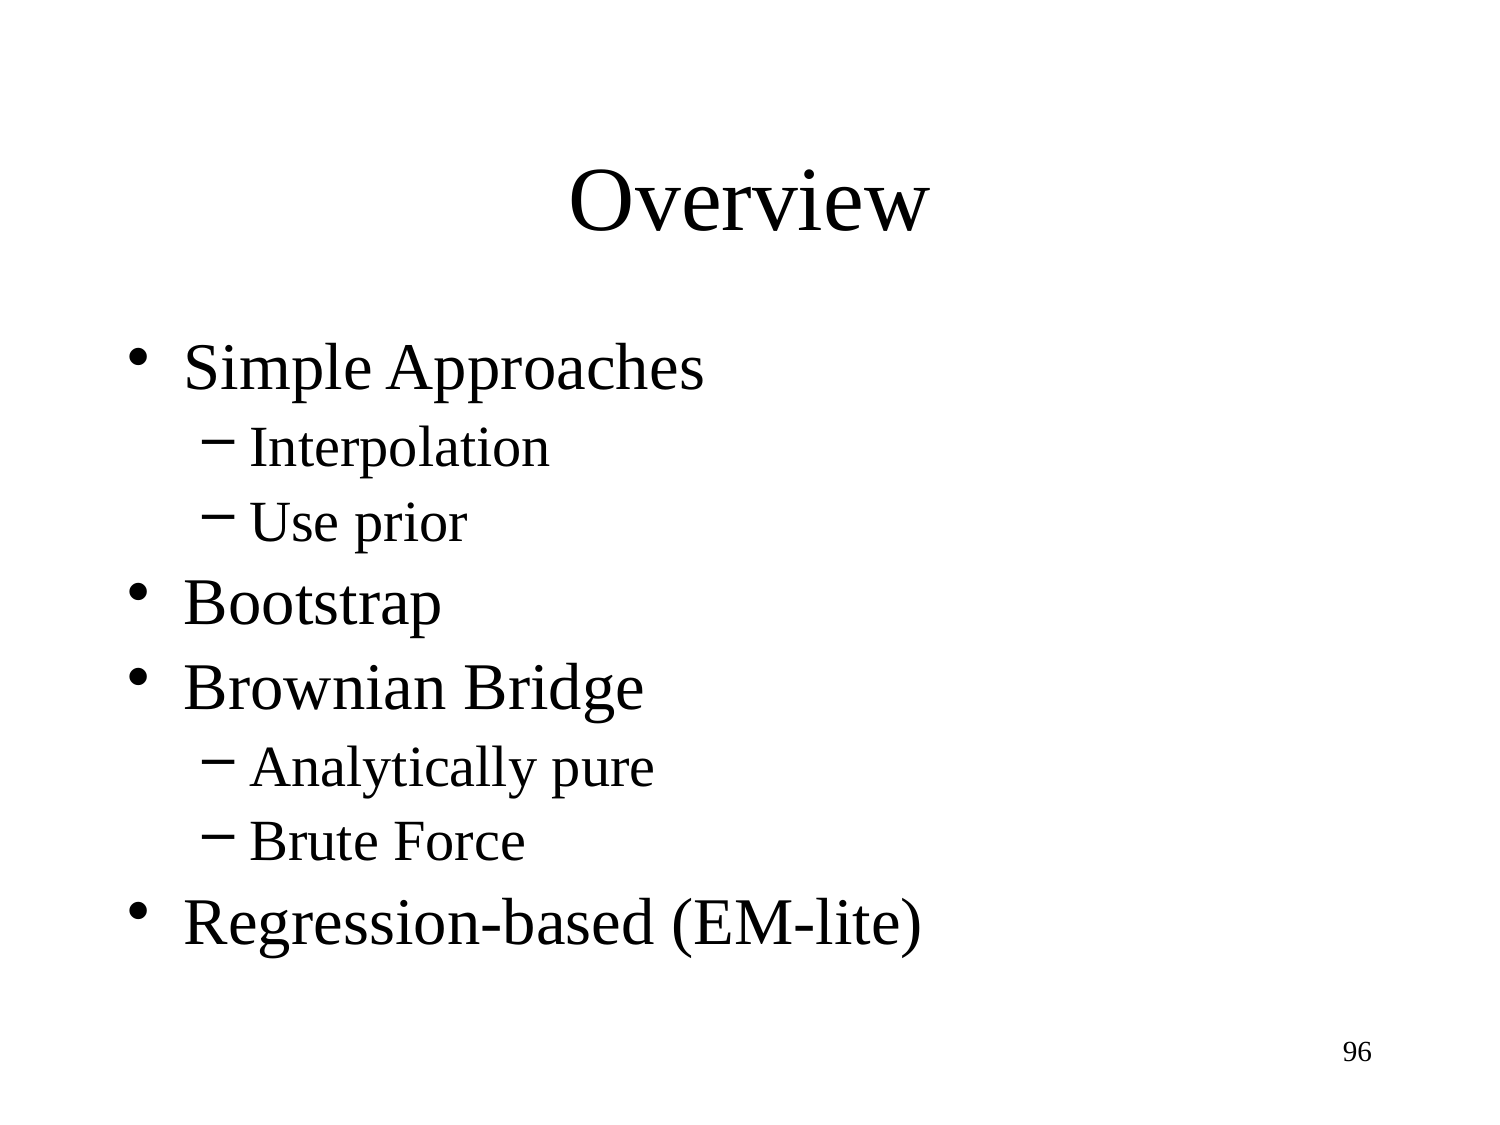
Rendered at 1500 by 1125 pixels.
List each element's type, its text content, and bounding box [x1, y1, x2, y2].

title Overview [112, 99, 1388, 288]
slide_number 96 [1074, 1024, 1388, 1101]
list Simple Approaches Interpolation Use prior Bootstrap Brownian Bridge Analytically pure Brute Force Regression-based (EM-lite) [112, 324, 1388, 1001]
